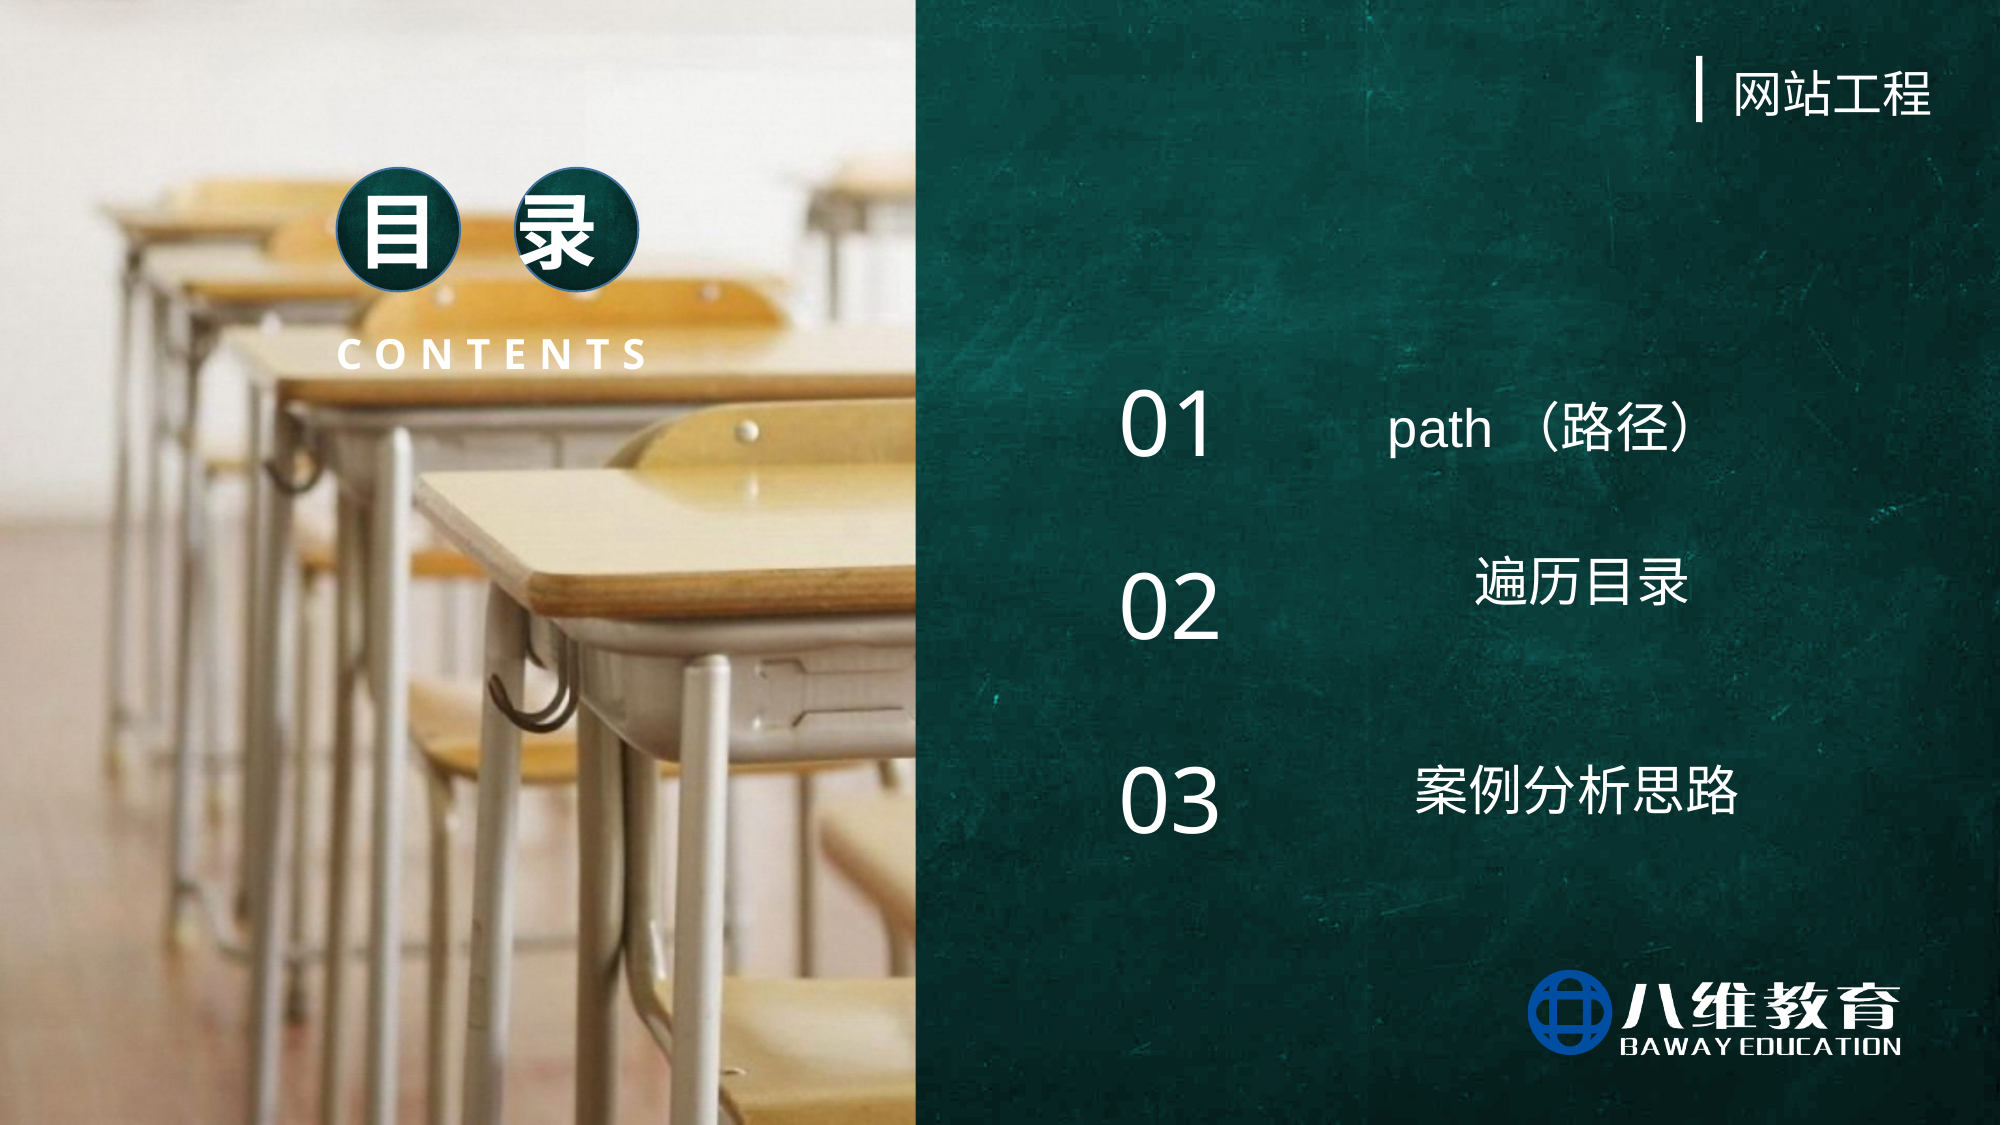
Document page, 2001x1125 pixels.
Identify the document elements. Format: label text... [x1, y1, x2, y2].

text_box path（路径） [1373, 385, 1739, 466]
text_box 案例分析思路 [1399, 748, 1755, 829]
text_box 01 [1020, 357, 1323, 483]
picture [0, 0, 2000, 1125]
text_box 02 [1103, 541, 1239, 666]
text_box 03 [1103, 734, 1239, 860]
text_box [1699, 55, 1949, 131]
text_box 遍历目录 [1459, 539, 1707, 620]
